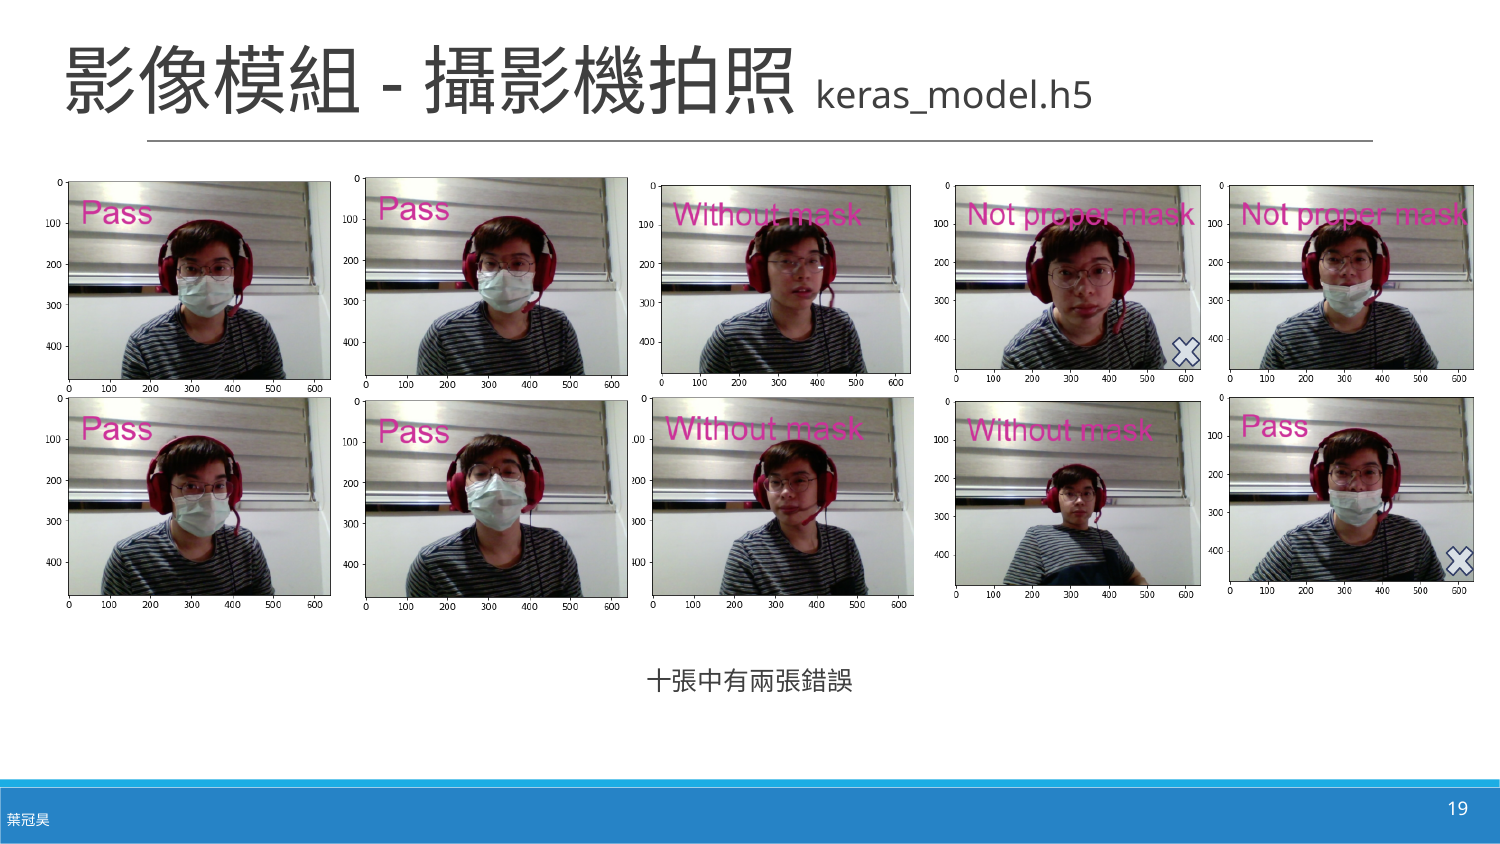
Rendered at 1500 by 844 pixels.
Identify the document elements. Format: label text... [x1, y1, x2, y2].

picture [38, 168, 916, 616]
list 葉冠昊 [6, 796, 236, 834]
picture [927, 176, 1480, 606]
title 影像模組-攝影機拍照keras_model.h5 [51, 35, 1449, 130]
list 十張中有兩張錯誤 [581, 643, 919, 702]
slide_number 19 [1389, 777, 1480, 842]
